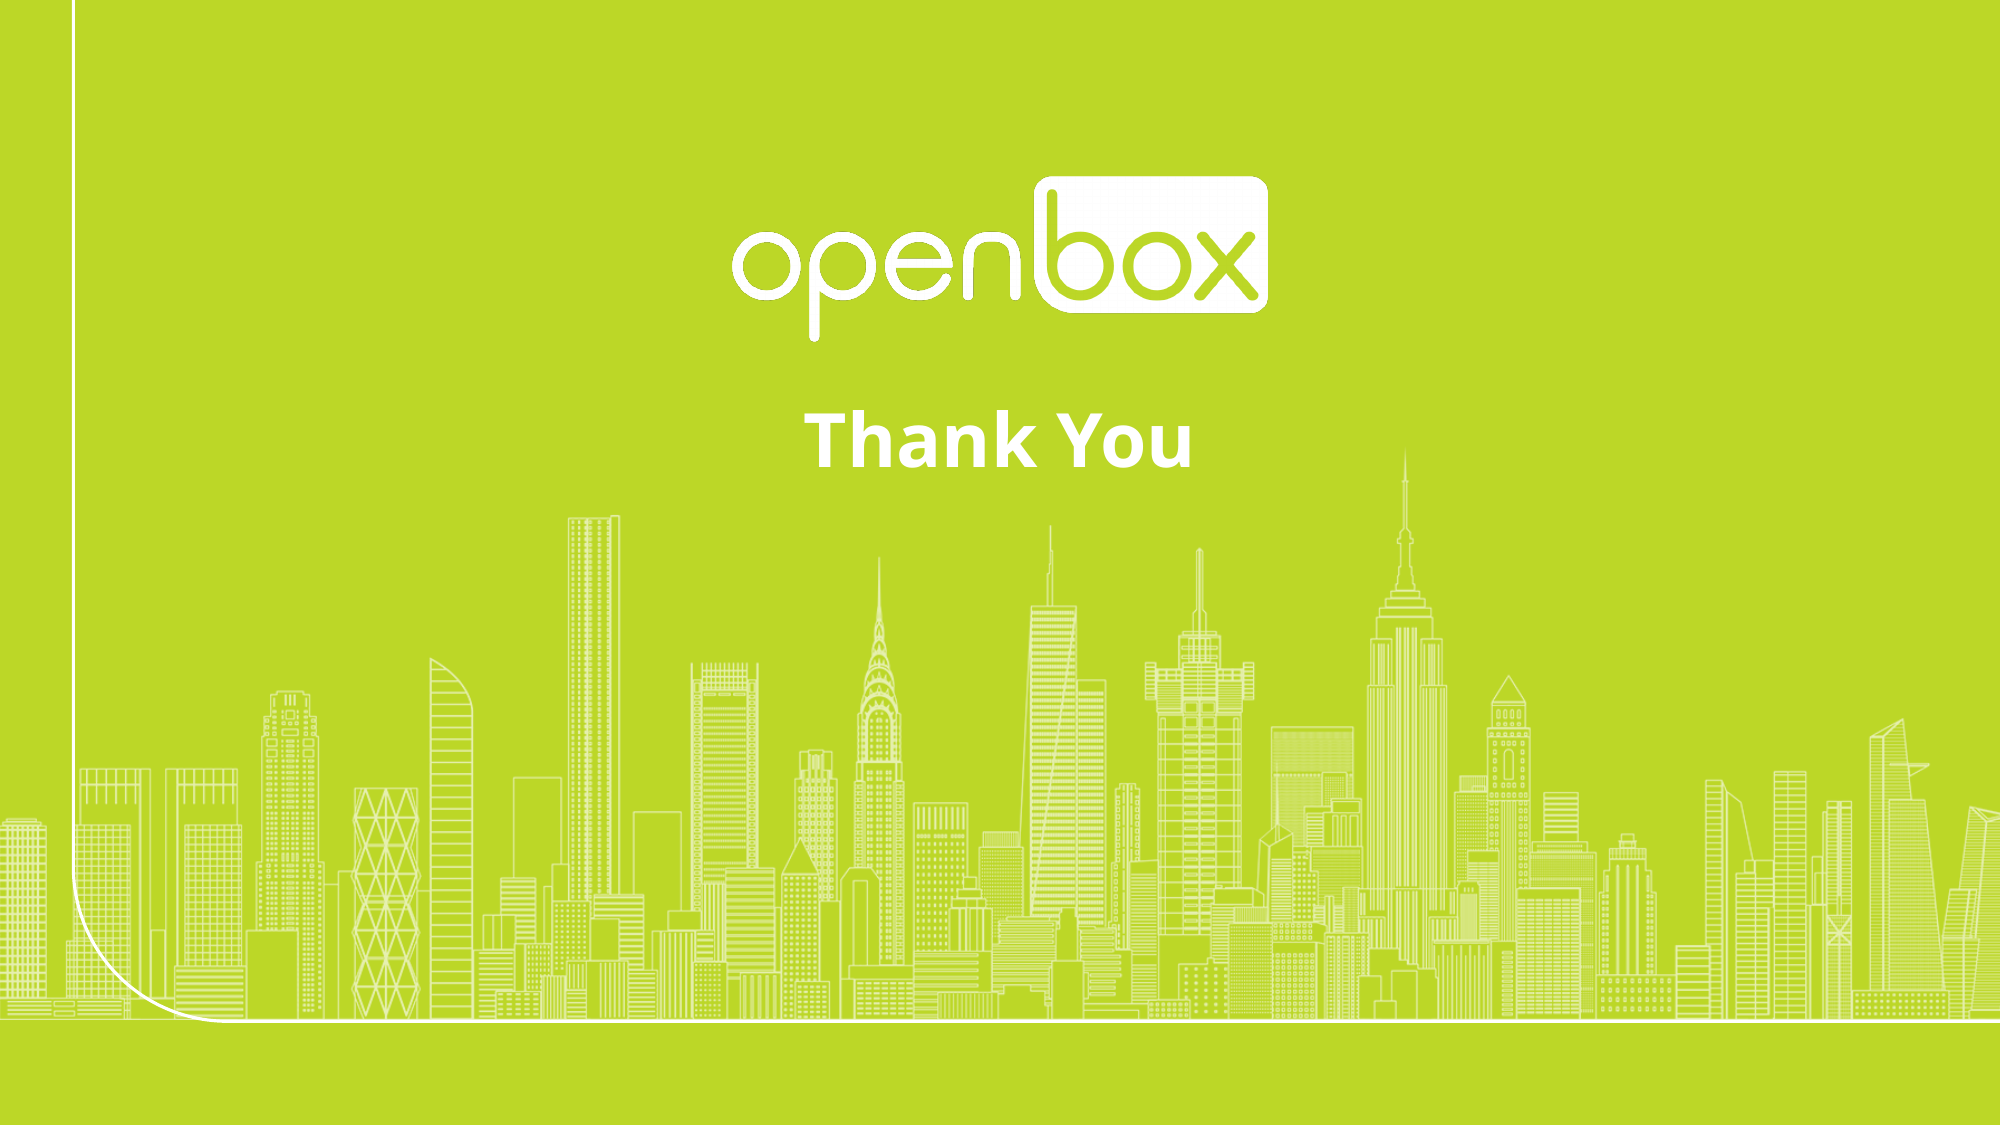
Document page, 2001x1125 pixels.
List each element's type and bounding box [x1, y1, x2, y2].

picture [732, 176, 1268, 343]
text_box [72, 0, 2000, 1023]
